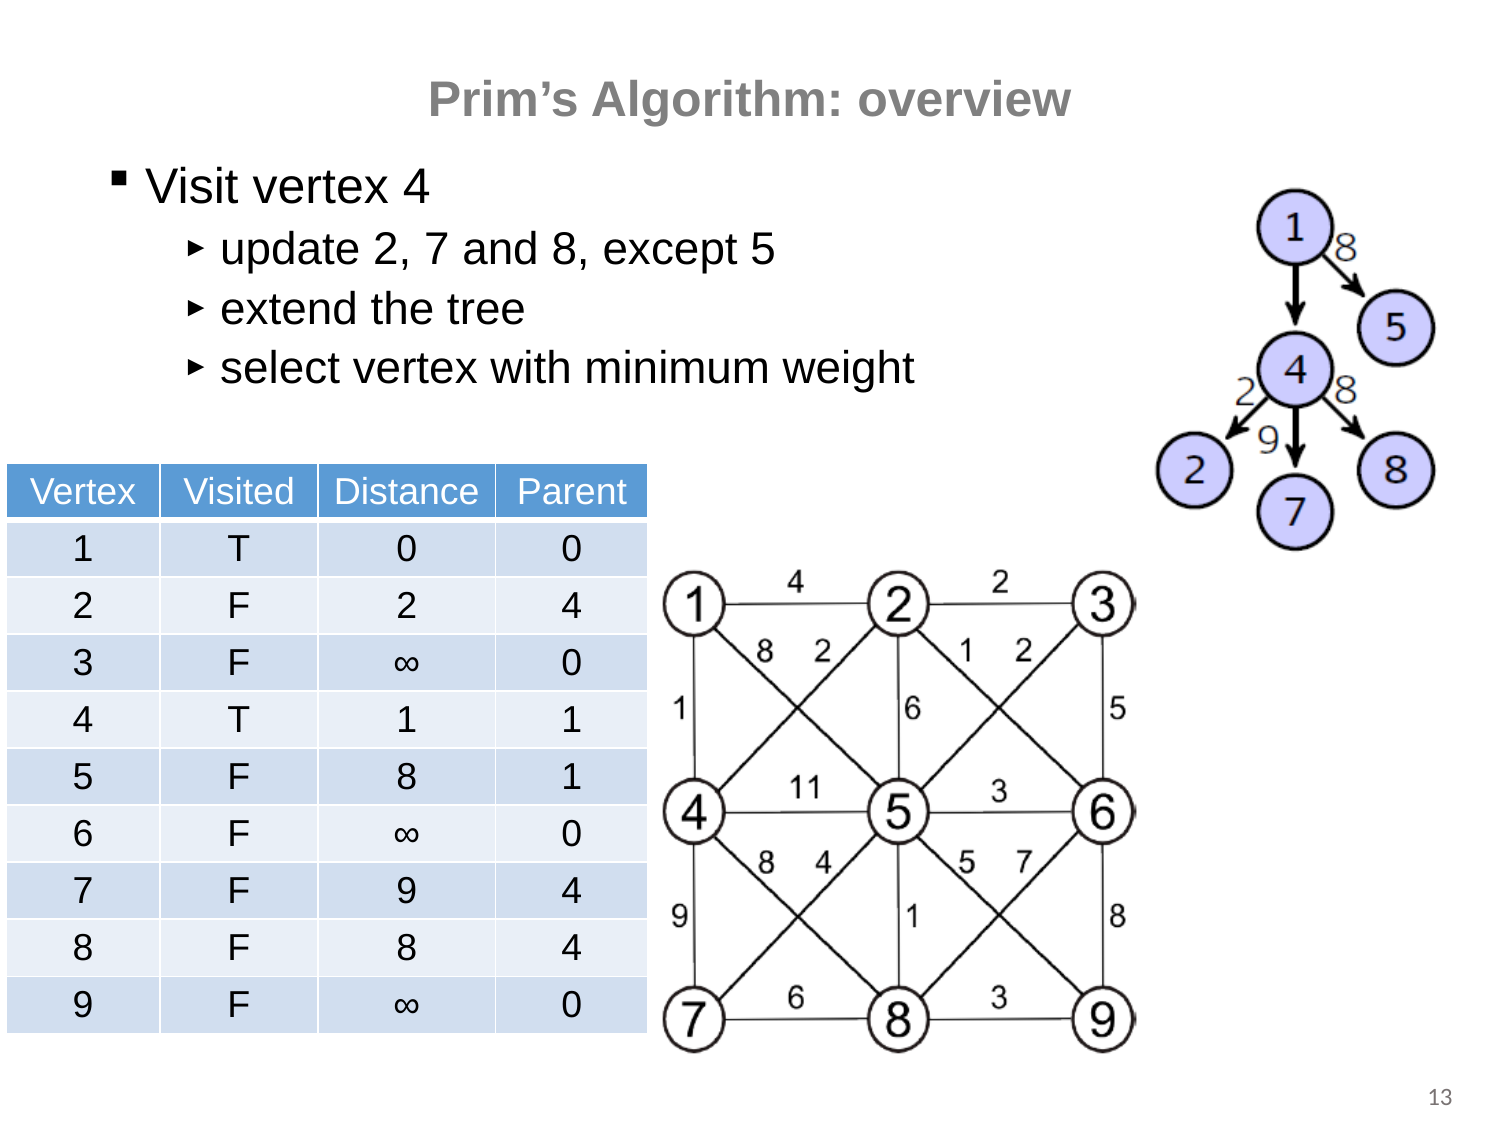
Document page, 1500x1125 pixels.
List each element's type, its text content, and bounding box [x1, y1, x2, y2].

table_cell 1 [496, 692, 647, 747]
table_cell 1 [496, 749, 647, 804]
table_cell 0 [496, 977, 647, 1033]
table_cell 0 [496, 523, 647, 576]
table_cell 5 [7, 749, 159, 804]
picture [652, 177, 1448, 1063]
table_cell F [161, 977, 317, 1033]
table_header Distance [319, 464, 495, 517]
table_cell ∞ [319, 635, 495, 690]
table_cell 8 [319, 920, 495, 976]
table_header Vertex [7, 464, 159, 517]
table_cell 1 [7, 523, 159, 576]
table_cell T [161, 692, 317, 747]
slide_number 13 [1305, 1074, 1468, 1116]
table_cell 9 [319, 863, 495, 918]
table_header Parent [496, 464, 647, 517]
table_cell F [161, 635, 317, 690]
title Prim’s Algorithm: overview [103, 59, 1397, 142]
table_cell 8 [319, 749, 495, 804]
table_cell 1 [319, 692, 495, 747]
table_cell F [161, 806, 317, 861]
table_cell 4 [7, 692, 159, 747]
table_cell 8 [7, 920, 159, 976]
table_cell ∞ [319, 977, 495, 1033]
table_cell 0 [319, 523, 495, 576]
table_cell F [161, 863, 317, 918]
table_cell 2 [7, 578, 159, 633]
table_cell 3 [7, 635, 159, 690]
table_cell 7 [7, 863, 159, 918]
table_cell F [161, 920, 317, 976]
table_cell 0 [496, 806, 647, 861]
table_cell 6 [7, 806, 159, 861]
table_cell 4 [496, 863, 647, 918]
table_cell 0 [496, 635, 647, 690]
table_cell F [161, 749, 317, 804]
table_cell 4 [496, 920, 647, 976]
table_cell ∞ [319, 806, 495, 861]
table_cell 2 [319, 578, 495, 633]
table_cell F [161, 578, 317, 633]
table_header Visited [161, 464, 317, 517]
table_cell 4 [496, 578, 647, 633]
list Visit vertex 4 update 2, 7 and 8, except 5 extend the tree select vertex with minimum weight [92, 152, 1387, 973]
table_cell T [161, 523, 317, 576]
table_cell 9 [7, 977, 159, 1033]
